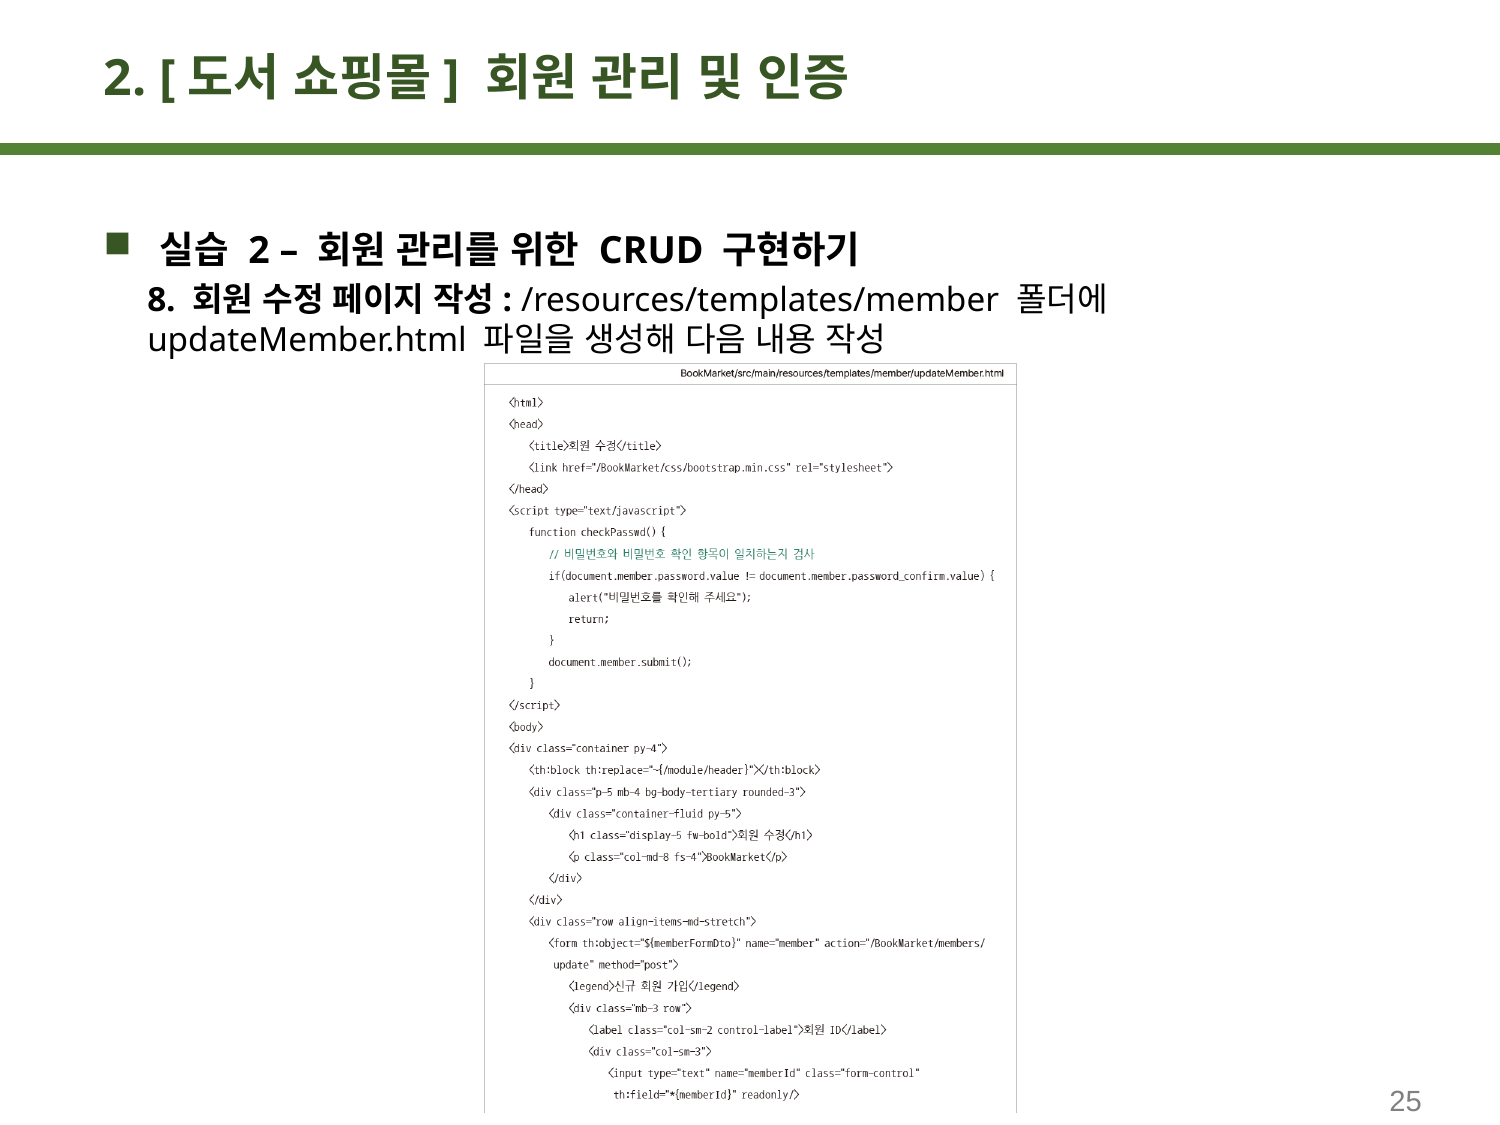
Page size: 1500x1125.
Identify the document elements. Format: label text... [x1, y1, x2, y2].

list 실습 2 – 회원 관리를 위한 CRUD 구현하기 8. 회원 수정 페이지 작성: /resources/templates/member 폴더에 updateMember.html 파일을 생성해 다음 내용 작성 [88, 196, 1423, 1083]
title 2. [도서 쇼핑몰] 회원 관리 및 인증 [88, 30, 1447, 121]
picture [480, 359, 1020, 1118]
